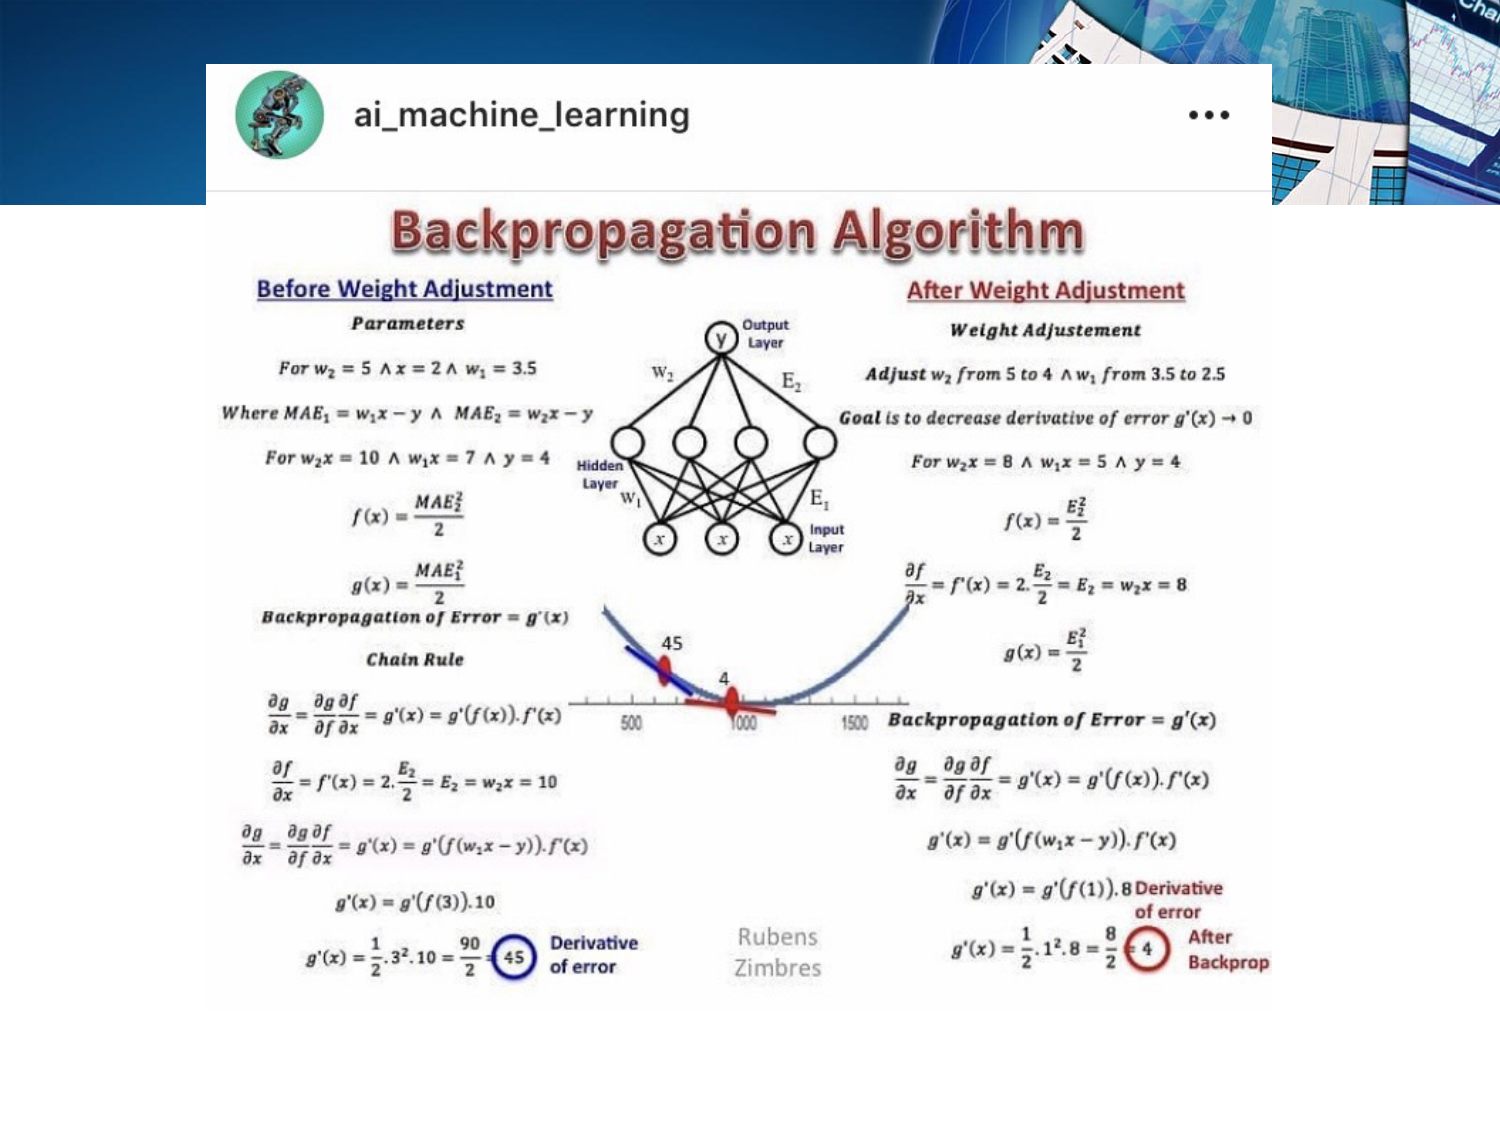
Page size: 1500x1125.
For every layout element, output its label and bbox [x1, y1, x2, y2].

picture [0, 0, 1500, 205]
list [206, 64, 1272, 1011]
